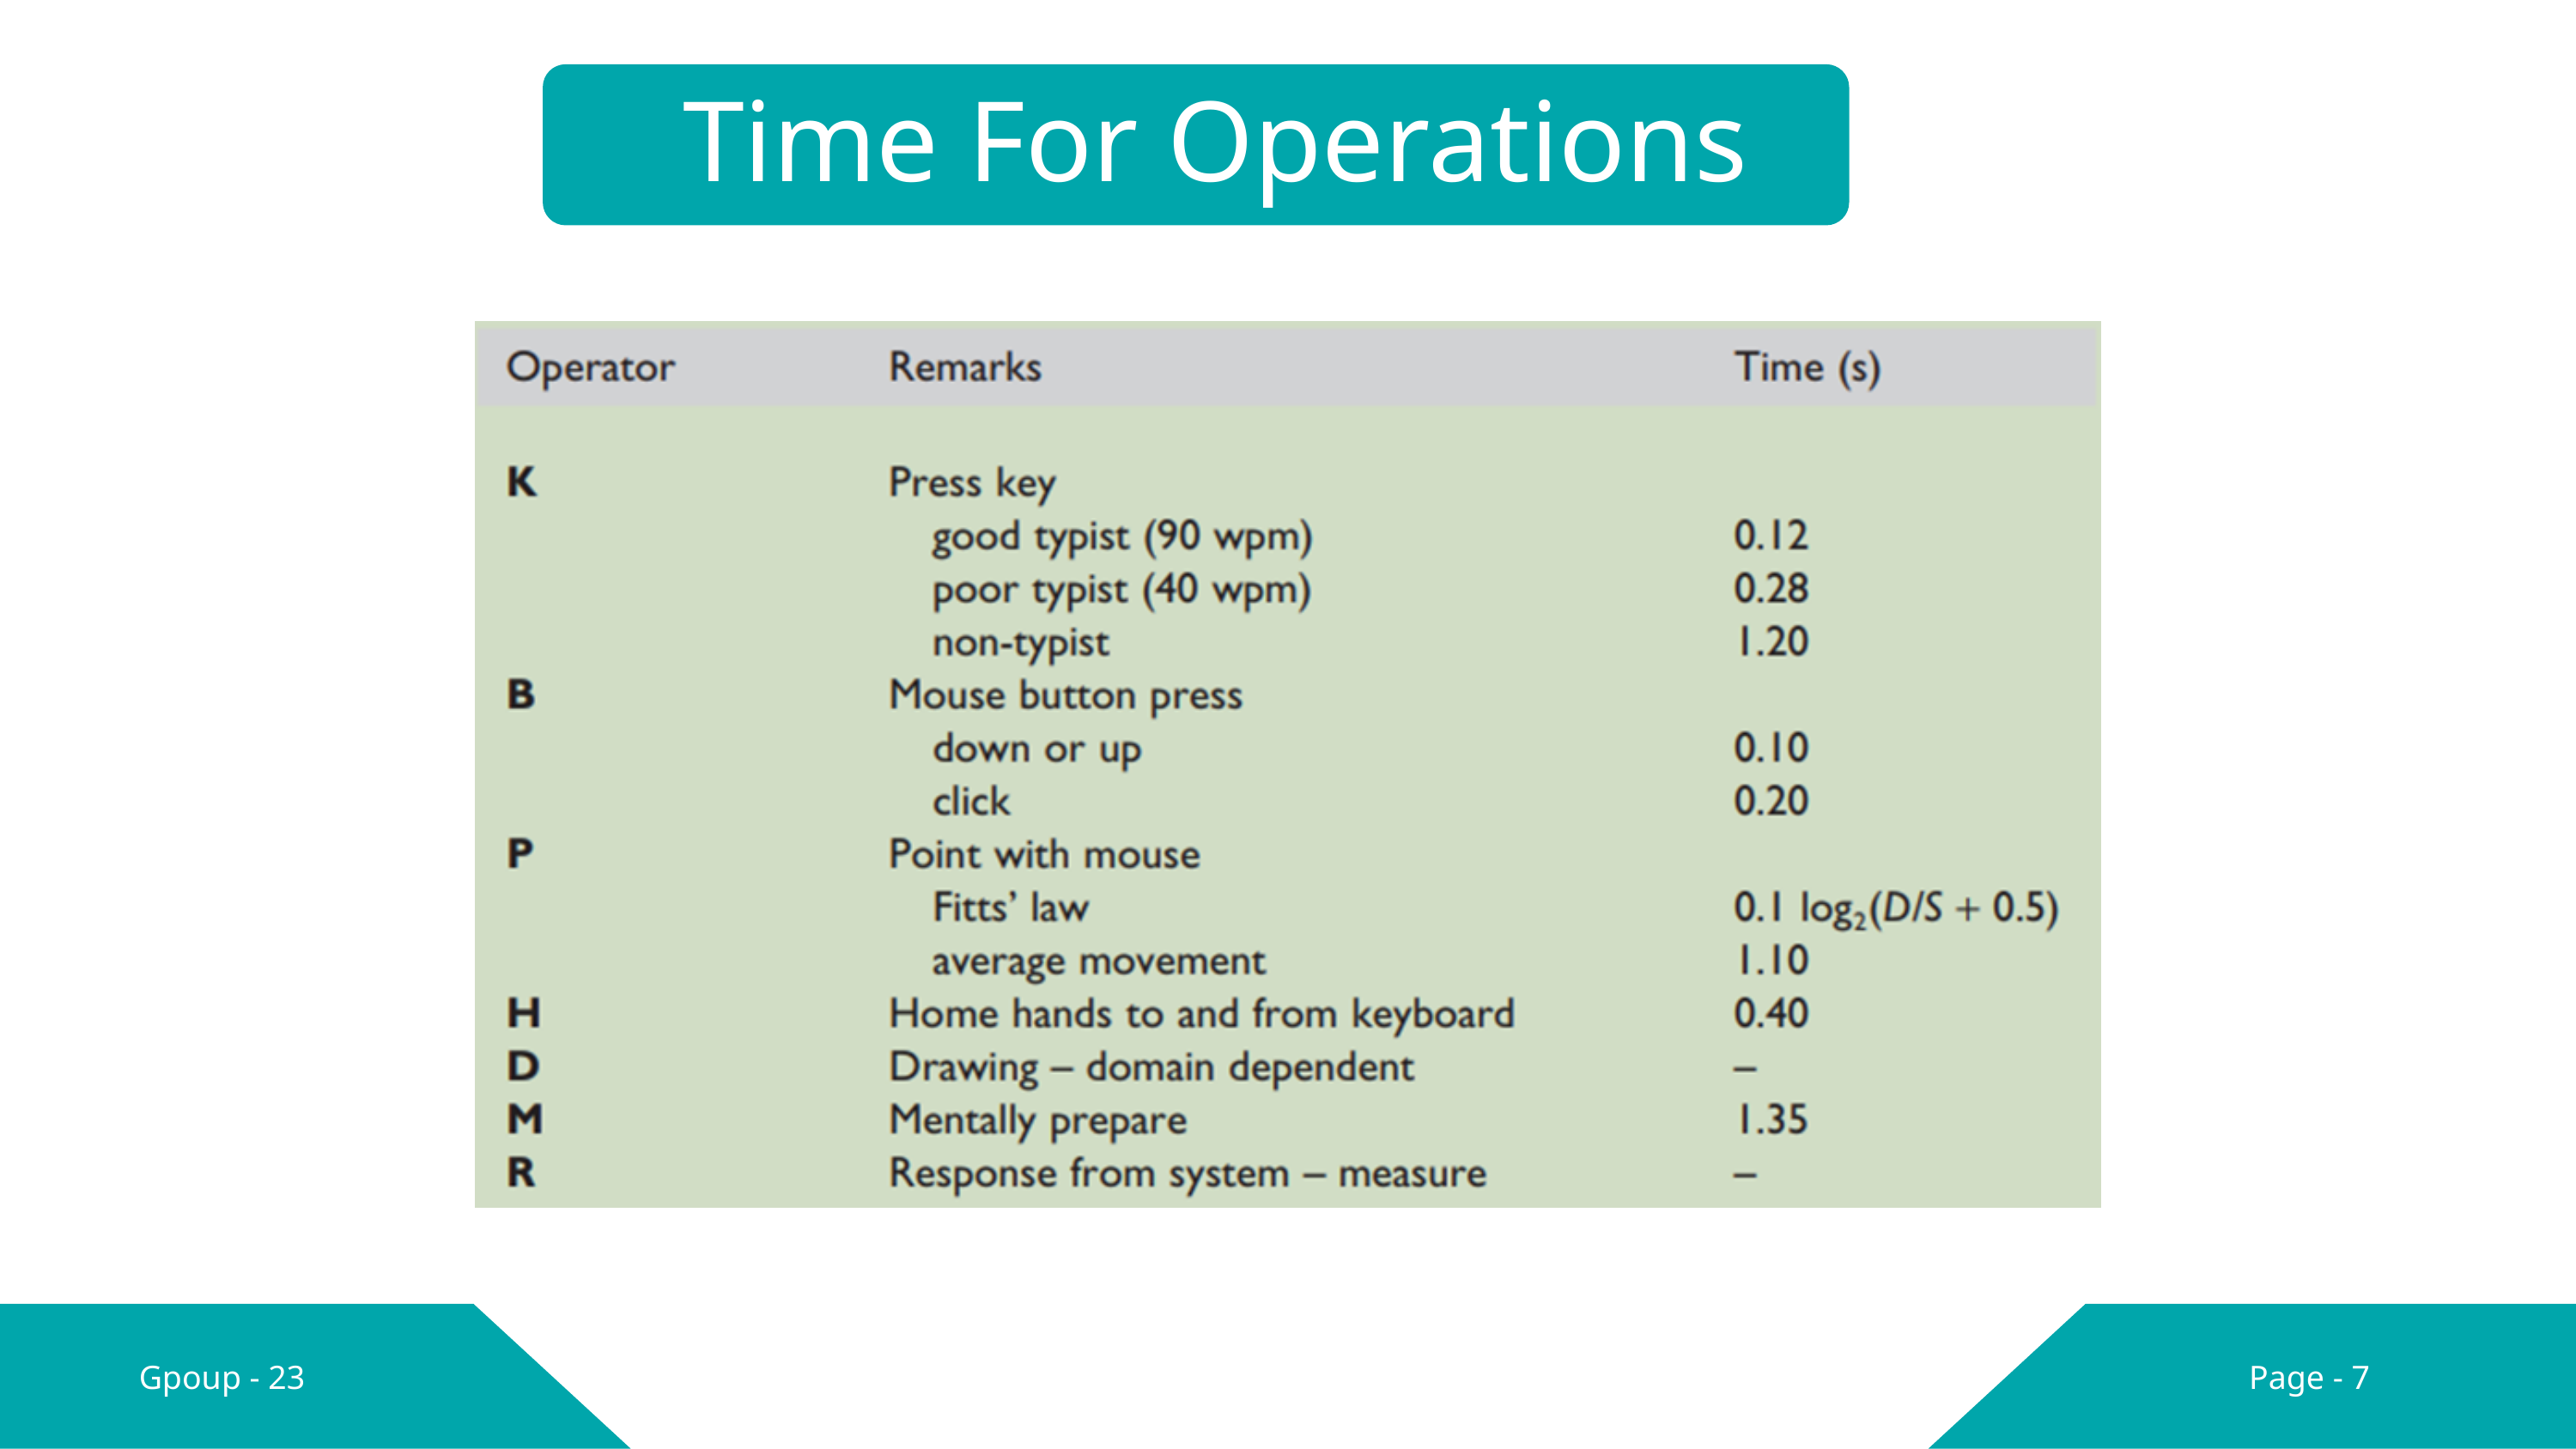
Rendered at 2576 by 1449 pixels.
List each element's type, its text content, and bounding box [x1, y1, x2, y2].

text_box Time For Operations [144, 48, 2287, 203]
text_box [475, 321, 2101, 1209]
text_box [0, 1303, 631, 1449]
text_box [1928, 1303, 2576, 1449]
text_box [542, 64, 1850, 226]
